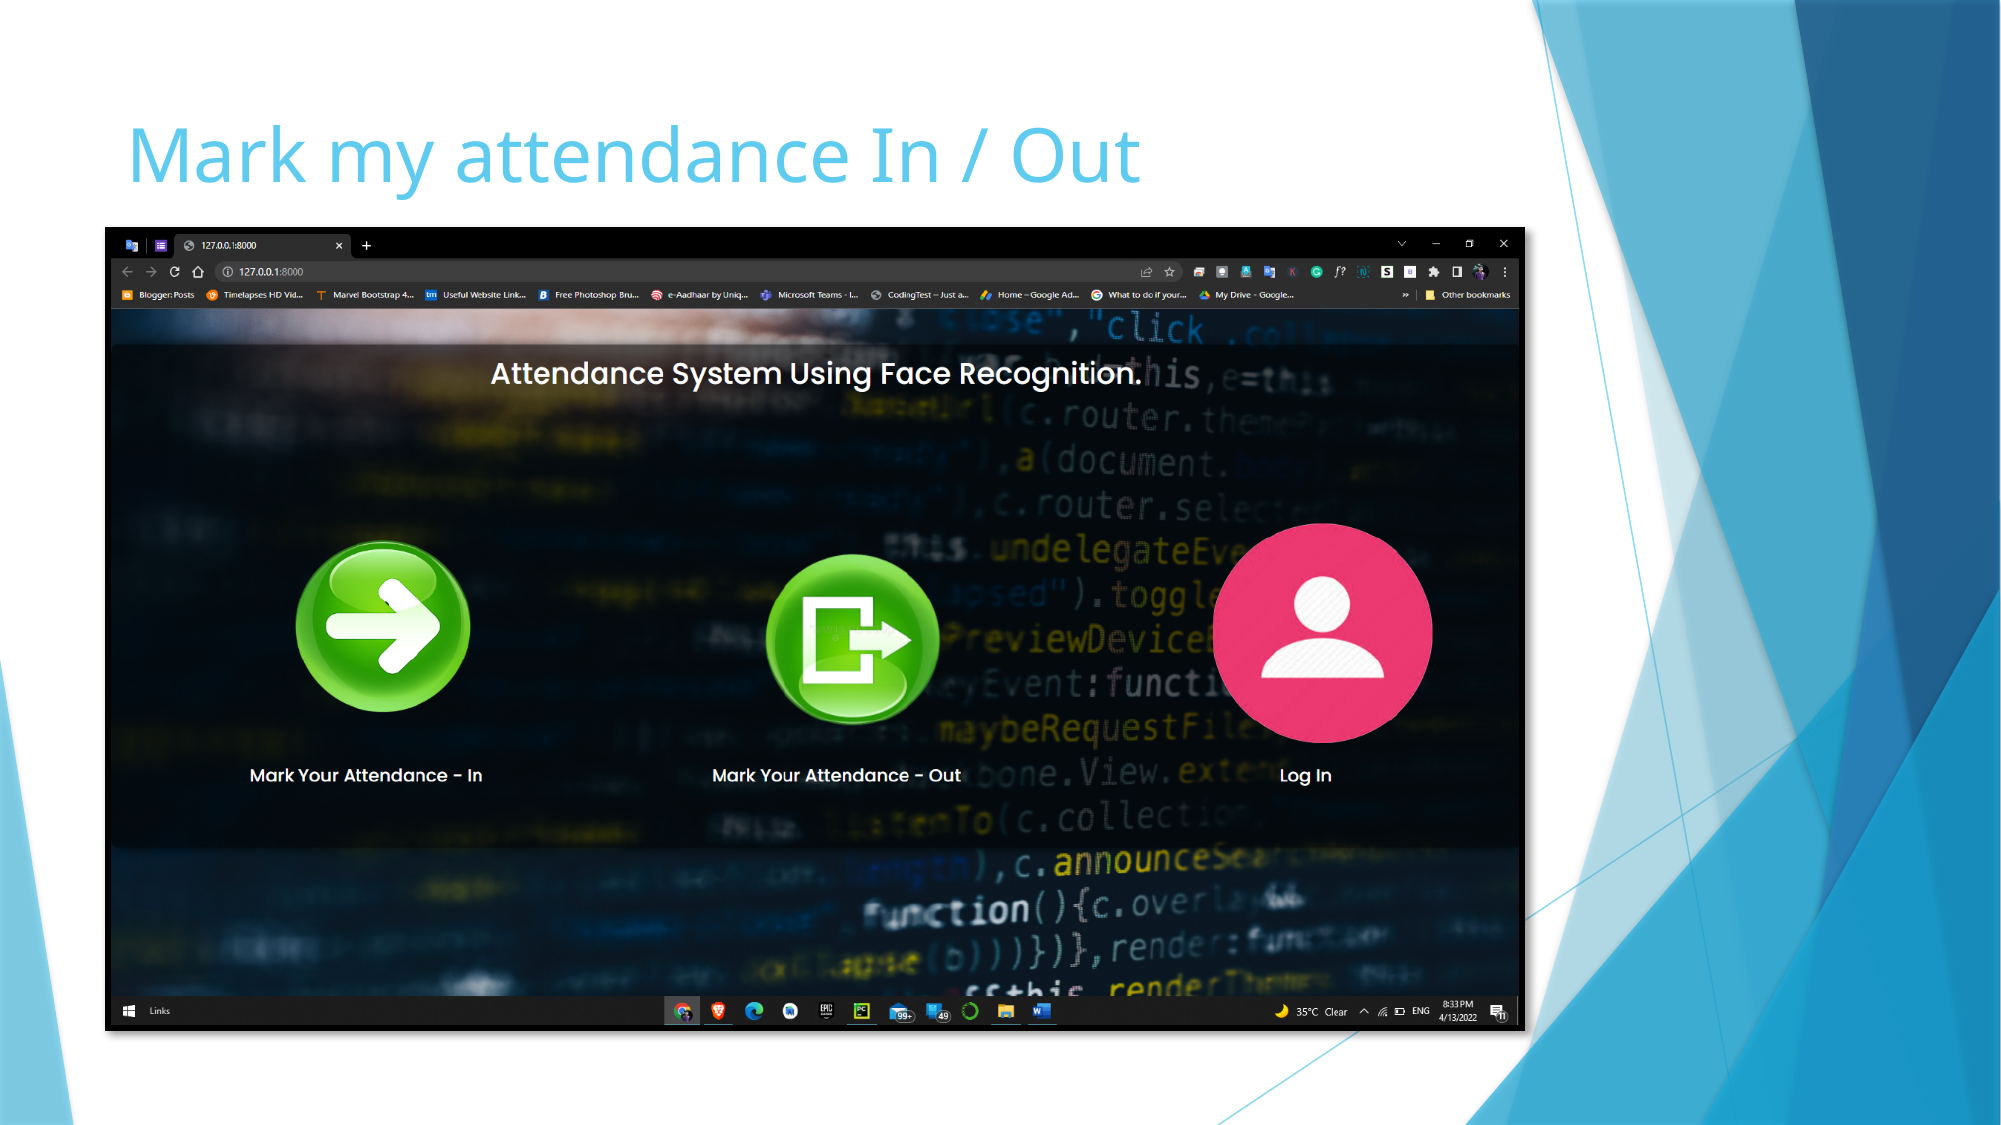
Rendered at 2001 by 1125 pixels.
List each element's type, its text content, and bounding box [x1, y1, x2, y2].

title Mark my attendance In / Out [111, 99, 1522, 226]
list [110, 232, 1520, 1026]
